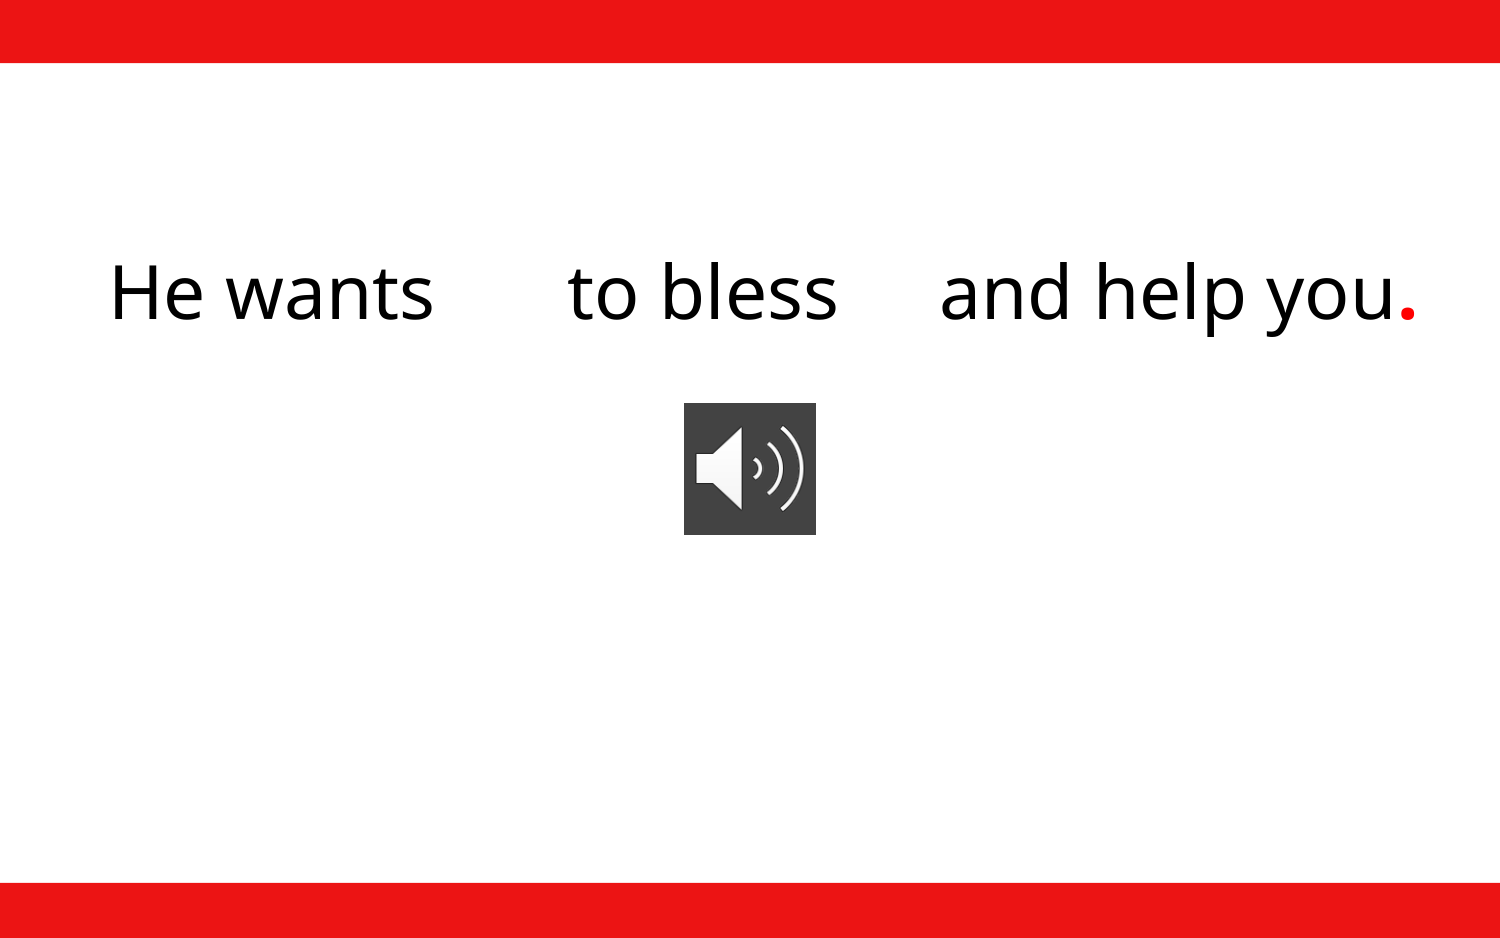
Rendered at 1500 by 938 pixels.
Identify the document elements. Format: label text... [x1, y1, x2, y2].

text_box and help you. [924, 191, 1463, 362]
text_box [0, 0, 1500, 64]
picture [683, 402, 817, 536]
list He wants [93, 191, 496, 389]
text_box to bless [552, 191, 867, 362]
text_box [0, 882, 1500, 938]
